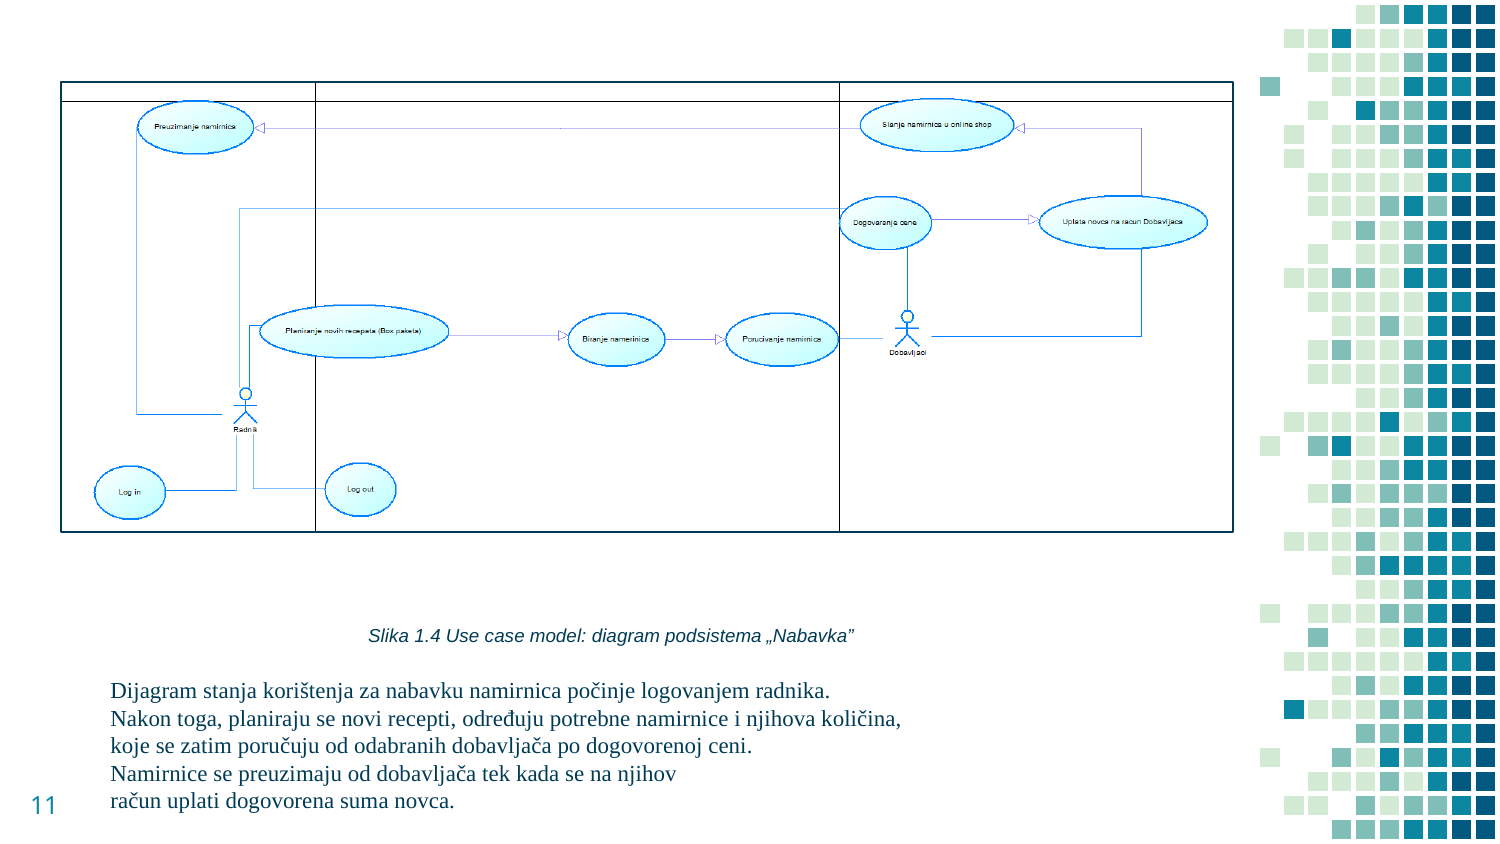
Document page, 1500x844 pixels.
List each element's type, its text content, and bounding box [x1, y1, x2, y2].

text_box Slika 1.4 Use case model: diagram podsistema „Nabavka” [353, 616, 869, 654]
picture [63, 84, 1231, 530]
text_box Dijagram stanja korištenja za nabavku namirnica počinje logovanjem radnika. Nakon toga, planiraju se novi recepti, određuju potrebne namirnice i njihova količina, koje se zatim poručuju od odabranih dobavljača po dogovorenoj ceni. Namirnice se preuzimaju od dobavljača tek kada se na njihov račun uplati dogovorena suma novca. [95, 668, 1500, 821]
slide_number 11 [15, 774, 105, 839]
